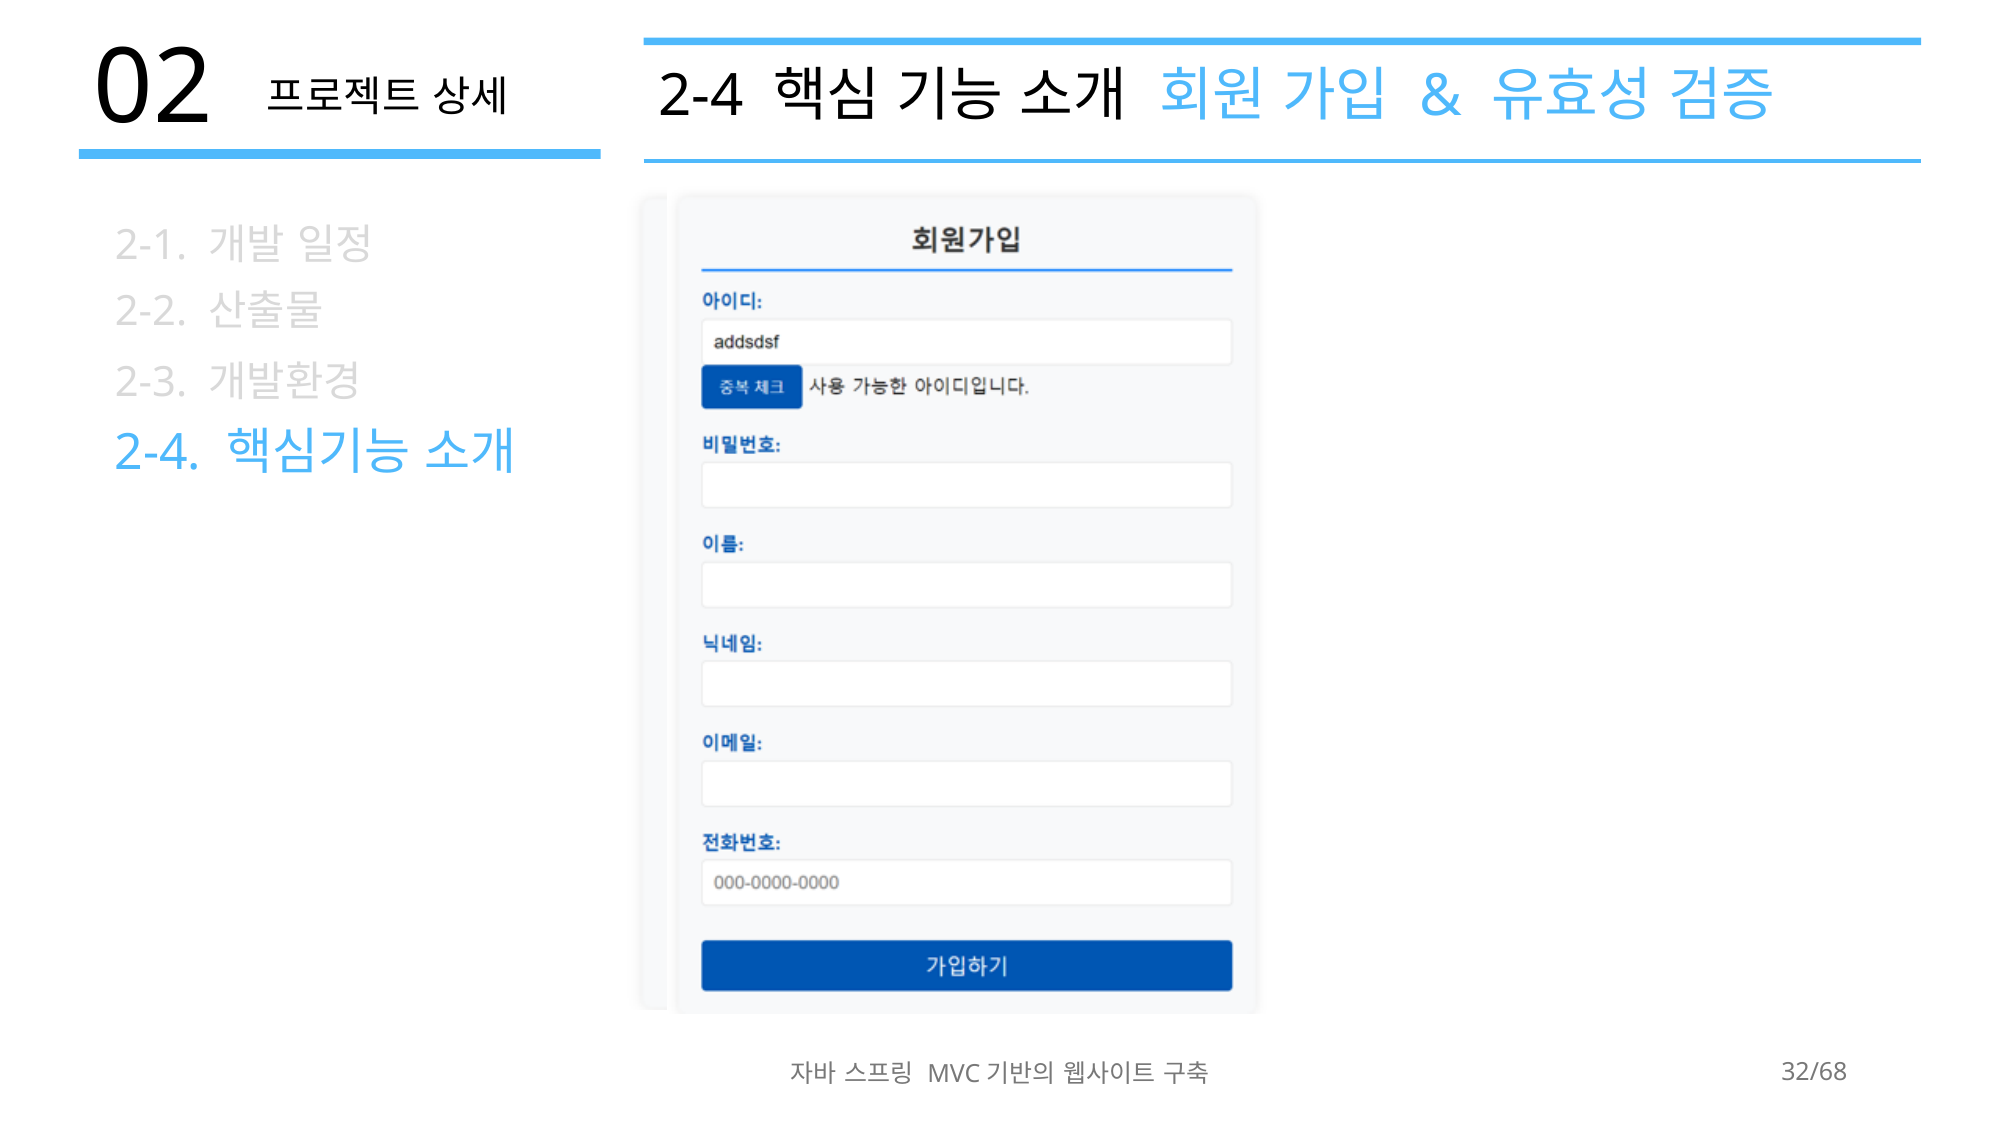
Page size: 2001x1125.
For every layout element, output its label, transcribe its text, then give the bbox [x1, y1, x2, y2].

footer 자바 스프링 MVC기반의 웹사이트 구축 [662, 1042, 1338, 1103]
picture [625, 185, 1270, 1015]
slide_number 32 [1412, 1042, 1863, 1103]
text_box 2-4 핵심 기능 소개 회원 가입 & 유효성 검증 [643, 45, 1888, 147]
